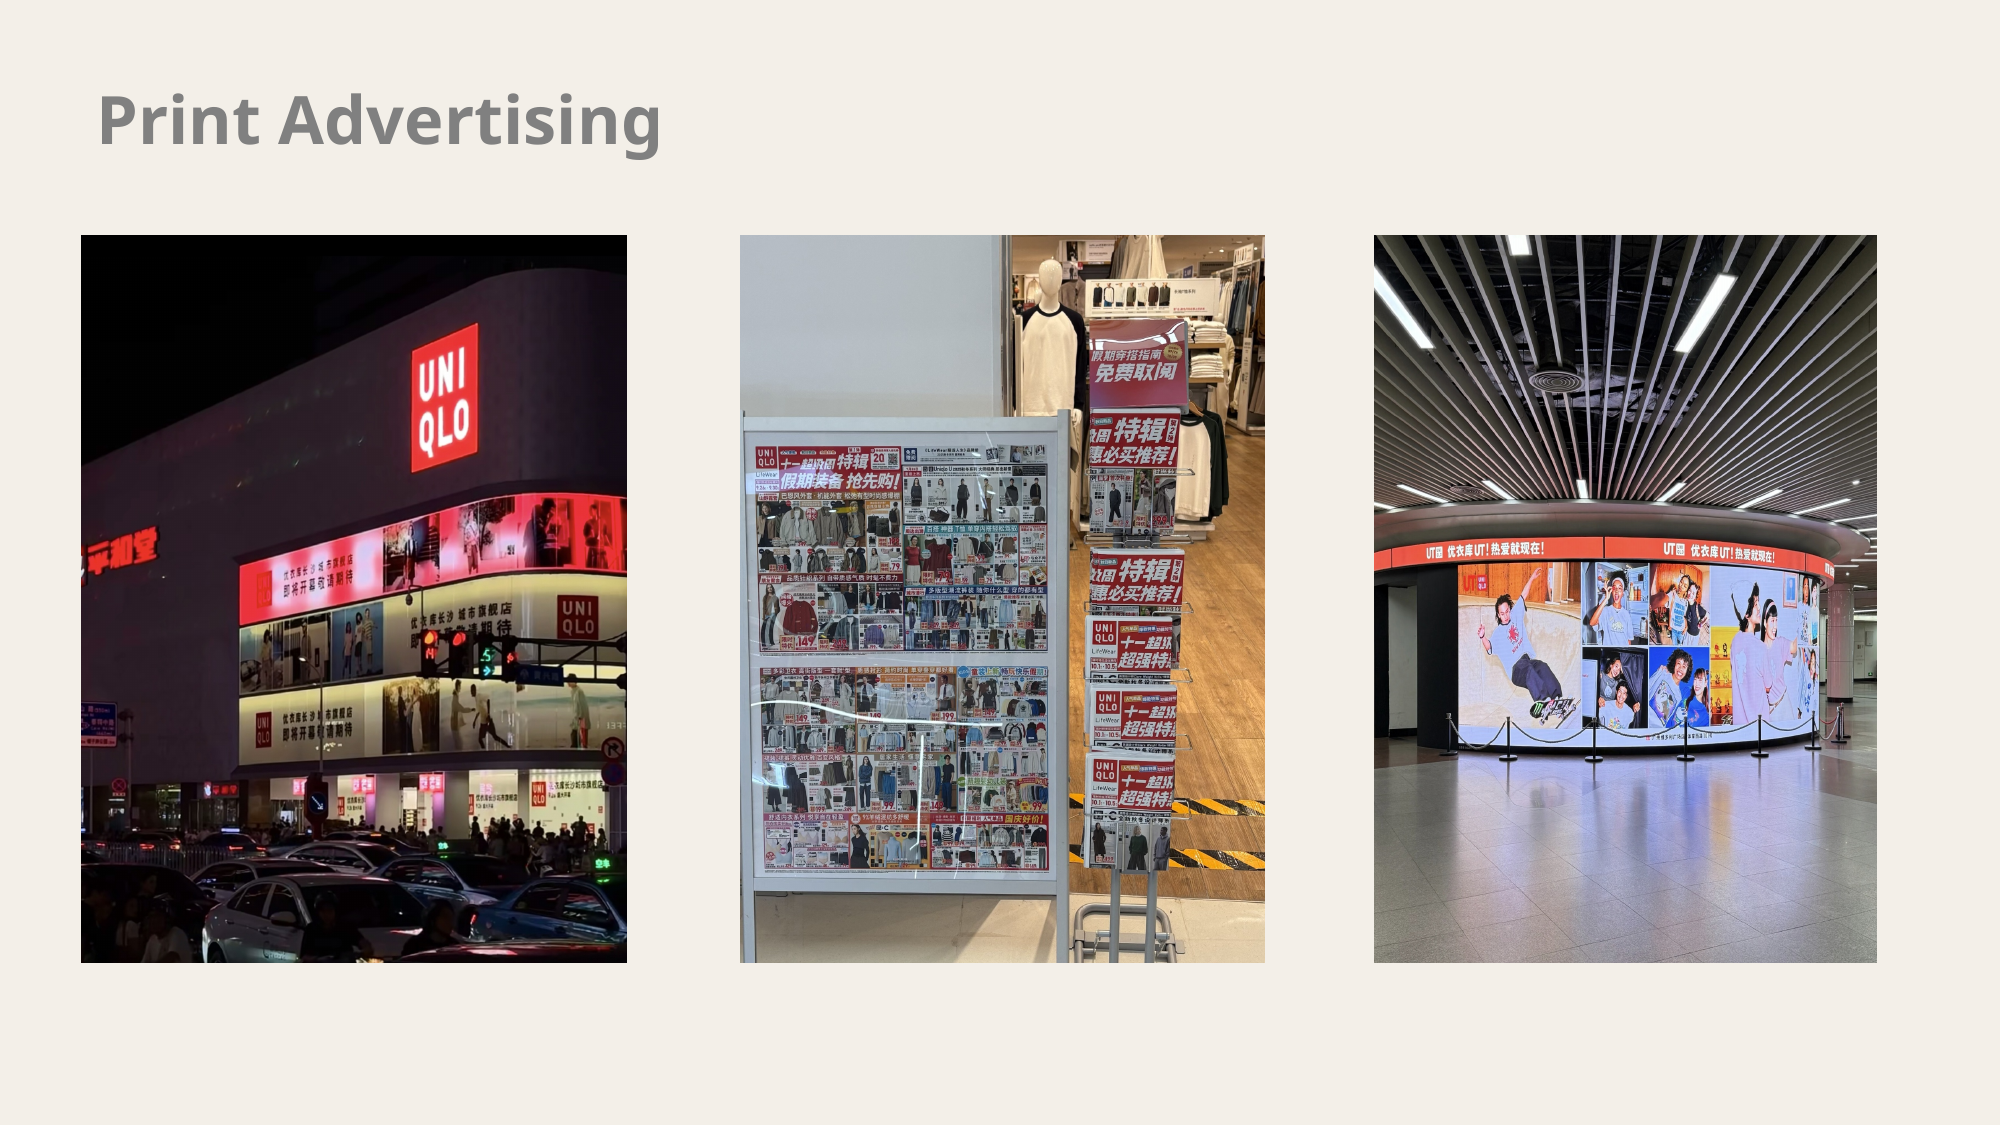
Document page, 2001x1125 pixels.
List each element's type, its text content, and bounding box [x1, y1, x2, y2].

text_box Print Advertising [81, 70, 1941, 165]
picture [740, 235, 1265, 963]
picture [81, 235, 627, 963]
picture [1374, 235, 1877, 963]
